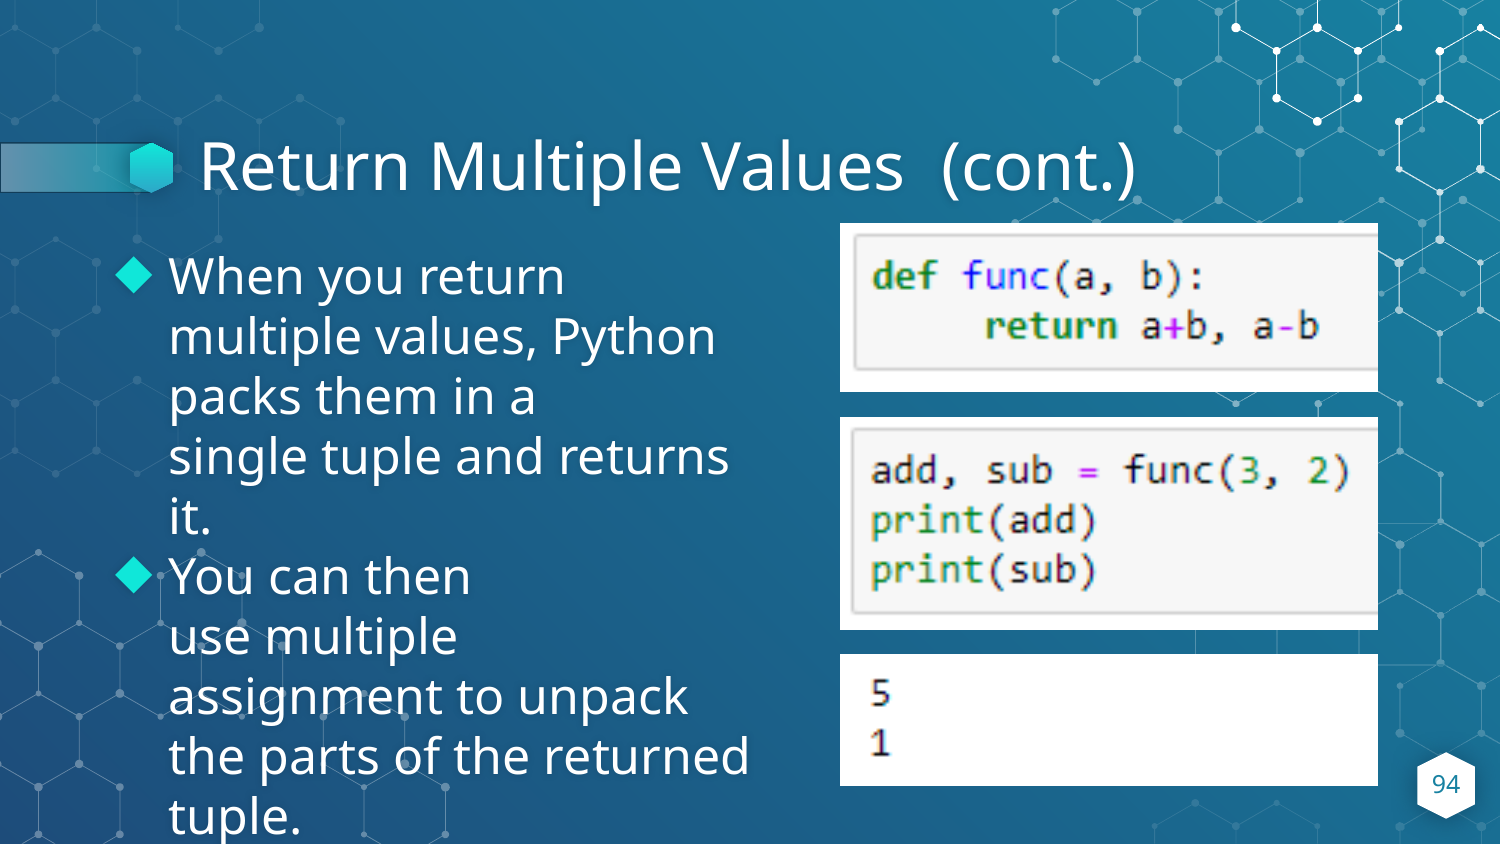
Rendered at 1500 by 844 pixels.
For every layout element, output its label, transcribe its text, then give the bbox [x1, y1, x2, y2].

list When you return multiple values, Python packs them in a single tuple and returns it. You can then use multiple assignment to unpack the parts of the returned tuple. [93, 244, 755, 436]
picture [840, 222, 1379, 392]
picture [840, 654, 1379, 786]
picture [840, 417, 1379, 630]
slide_number 94 [1417, 752, 1475, 819]
title Return Multiple Values (cont.) [198, 140, 1302, 198]
